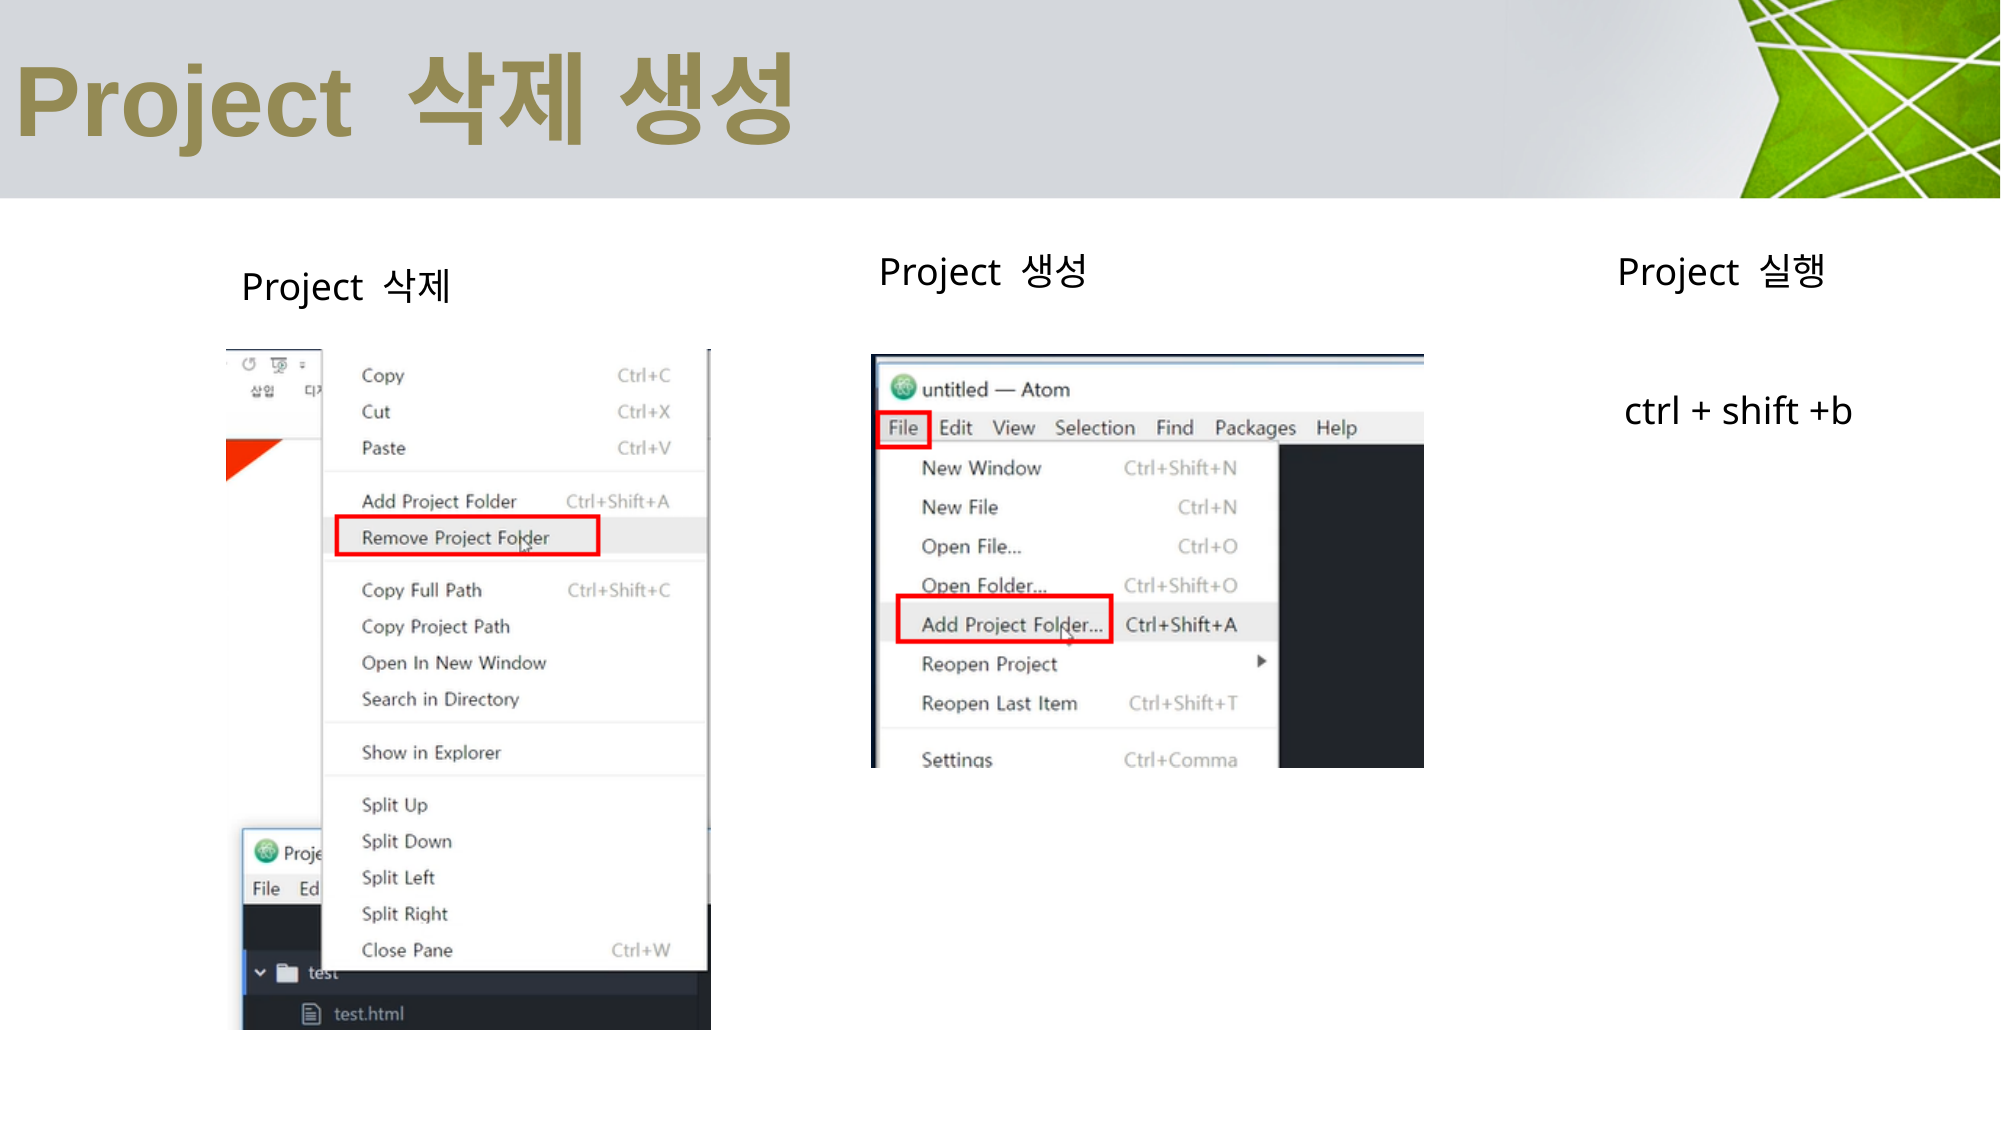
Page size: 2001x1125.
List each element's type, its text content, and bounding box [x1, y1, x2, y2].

text_box Project 삭제 [226, 255, 477, 315]
text_box Project 생성 [864, 240, 1115, 301]
text_box ctrl + shift +b [1609, 379, 1869, 440]
picture [0, 0, 2001, 1125]
text_box Project 실행 [1602, 240, 1853, 301]
title Project 삭제 생성 [0, 0, 2000, 194]
